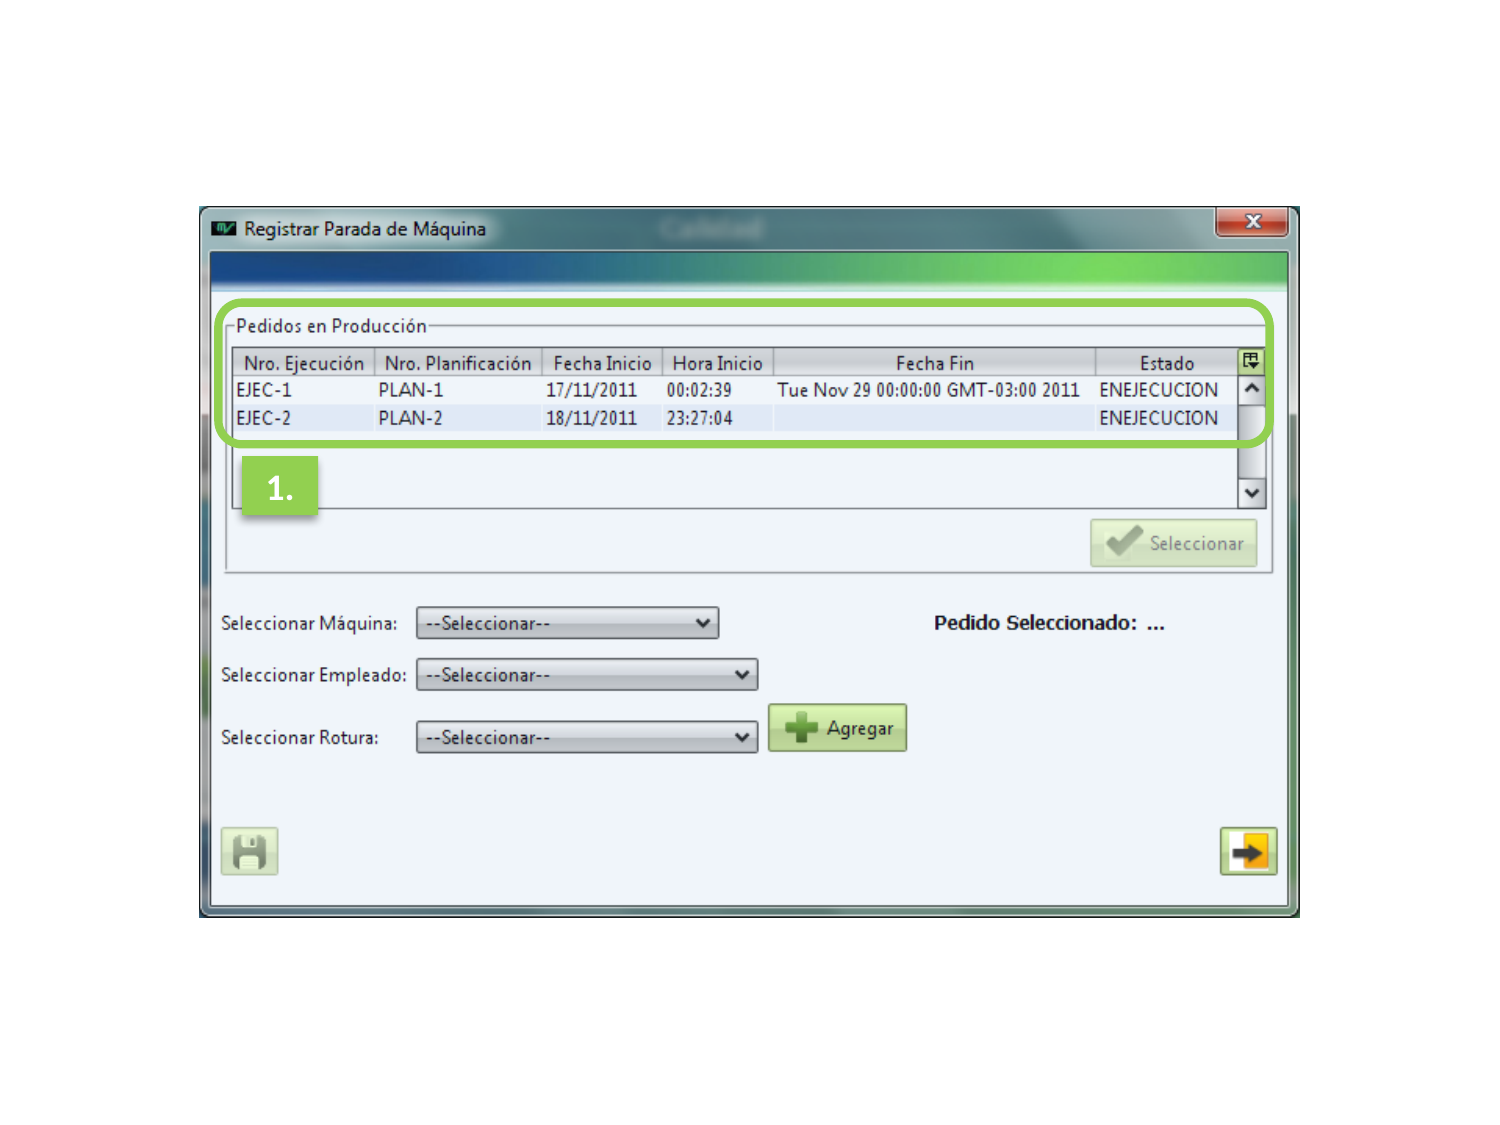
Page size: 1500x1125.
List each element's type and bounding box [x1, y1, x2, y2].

text_box [199, 206, 1301, 919]
